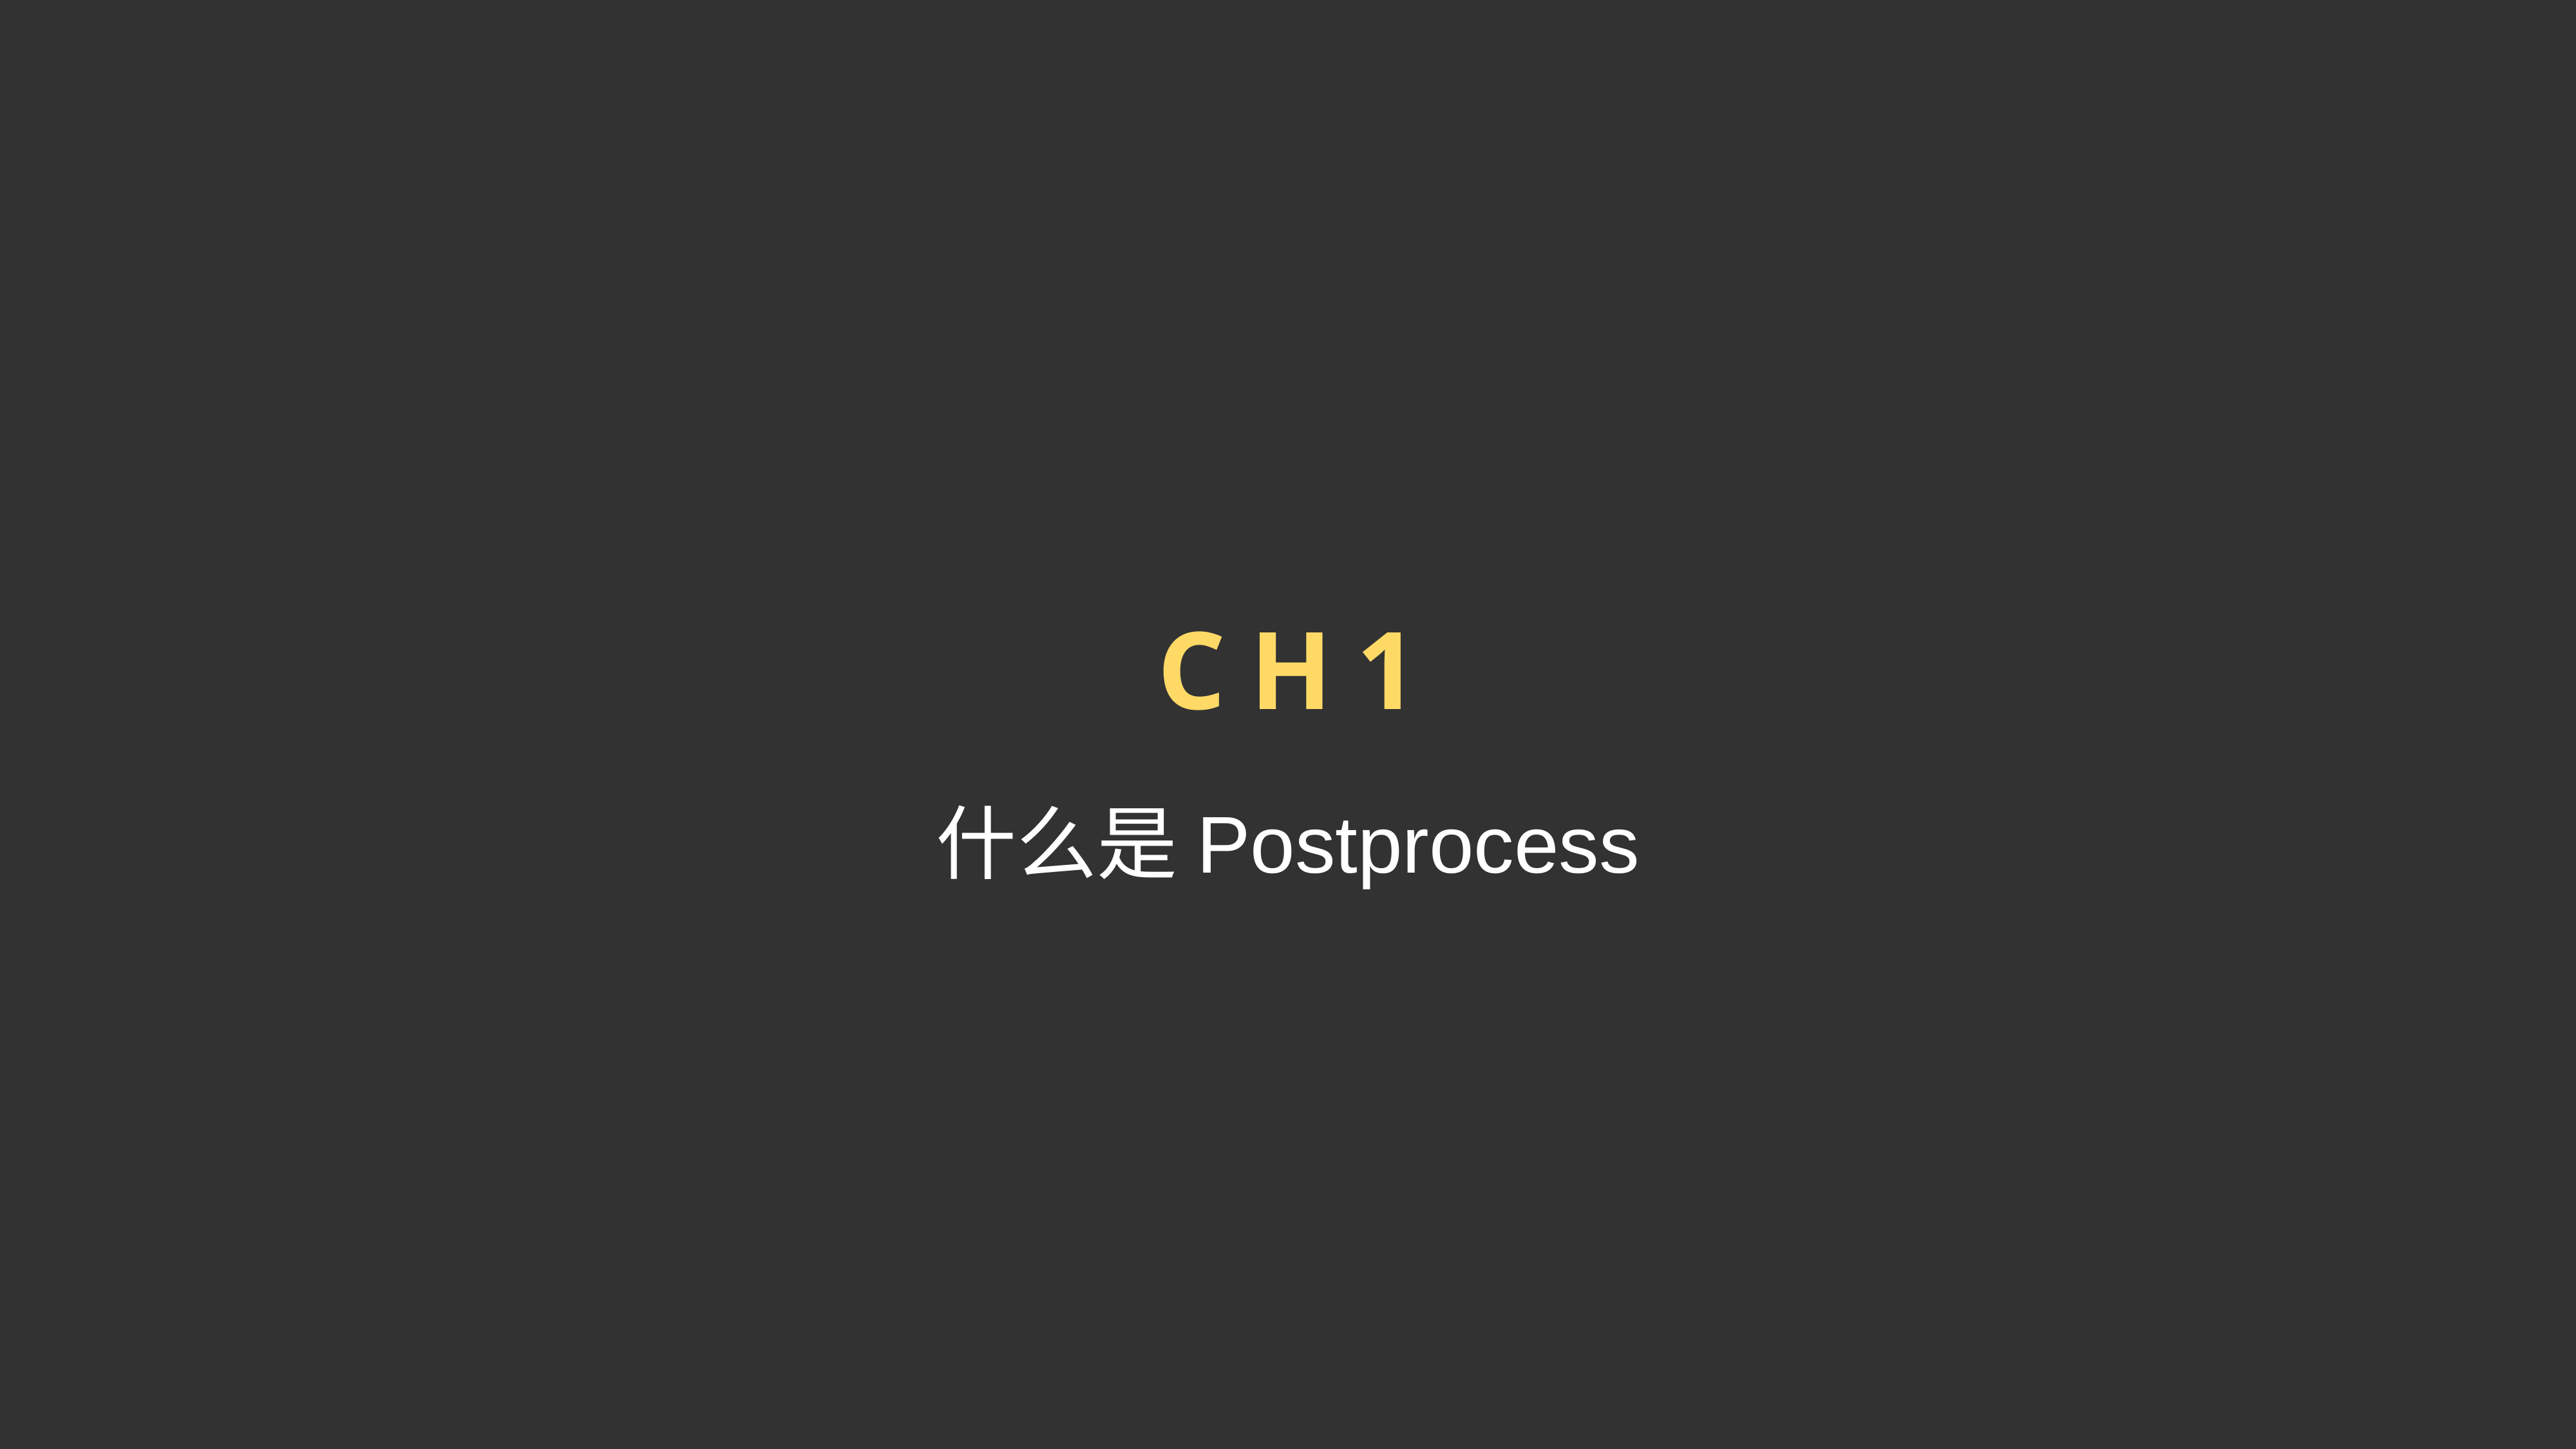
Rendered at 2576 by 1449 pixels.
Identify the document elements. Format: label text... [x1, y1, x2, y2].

text_box ch1 [1152, 596, 1424, 736]
text_box 什么是Postprocess [461, 786, 2115, 895]
